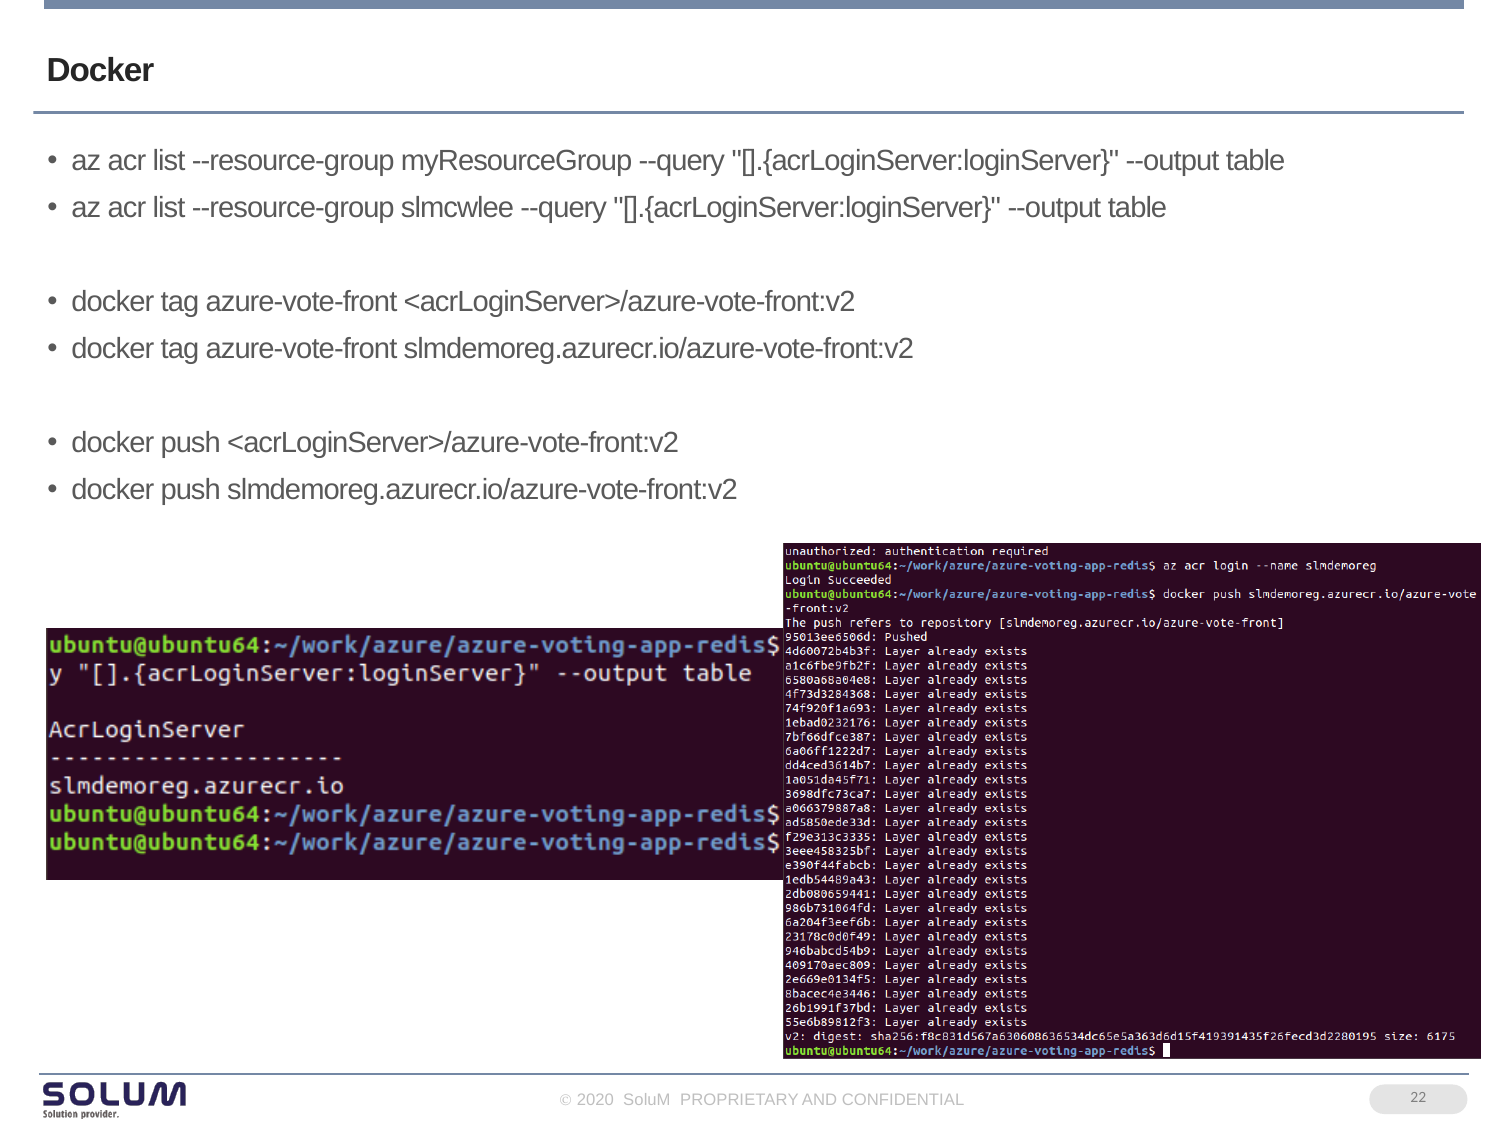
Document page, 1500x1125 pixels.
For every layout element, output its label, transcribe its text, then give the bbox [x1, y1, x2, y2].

subtitle az acr list --resource-group myResourceGroup --query "[].{acrLoginServer:loginServer}" --output table az acr list --resource-group slmcwlee --query "[].{acrLoginServer:loginServer}" --output table docker tag azure-vote-front <acrLoginServer>/azure-vote-front:v2 docker tag azure-vote-front slmdemoreg.azurecr.io/azure-vote-front:v2 docker push <acrLoginServer>/azure-vote-front:v2 docker push slmdemoreg.azurecr.io/azure-vote-front:v2 [33, 137, 1464, 562]
picture [41, 1080, 187, 1119]
picture [46, 543, 1481, 1059]
title Docker [46, 28, 1349, 113]
